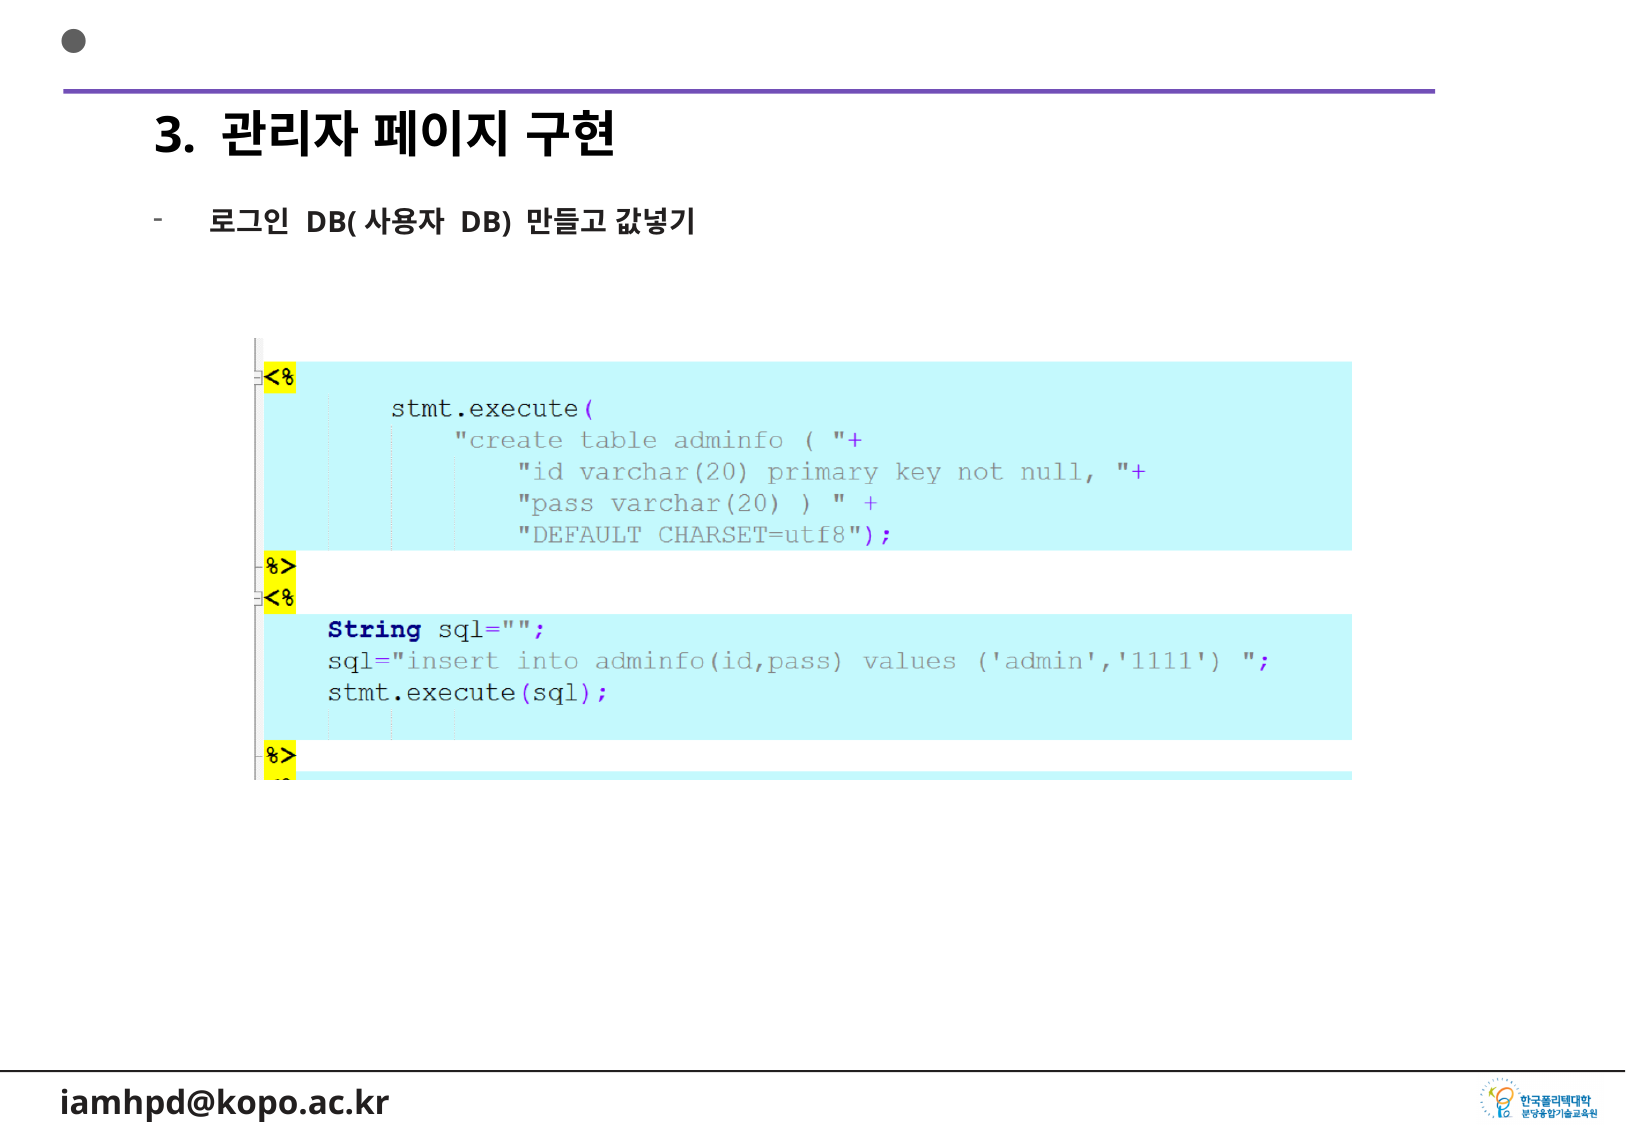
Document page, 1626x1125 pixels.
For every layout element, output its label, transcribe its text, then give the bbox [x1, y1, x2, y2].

text_box 3. 관리자 페이지 구현 [139, 80, 1488, 185]
picture [254, 338, 1352, 780]
picture [1476, 1073, 1604, 1125]
list 로그인 DB(사용자 DB) 만들고 값넣기 [138, 196, 1489, 970]
